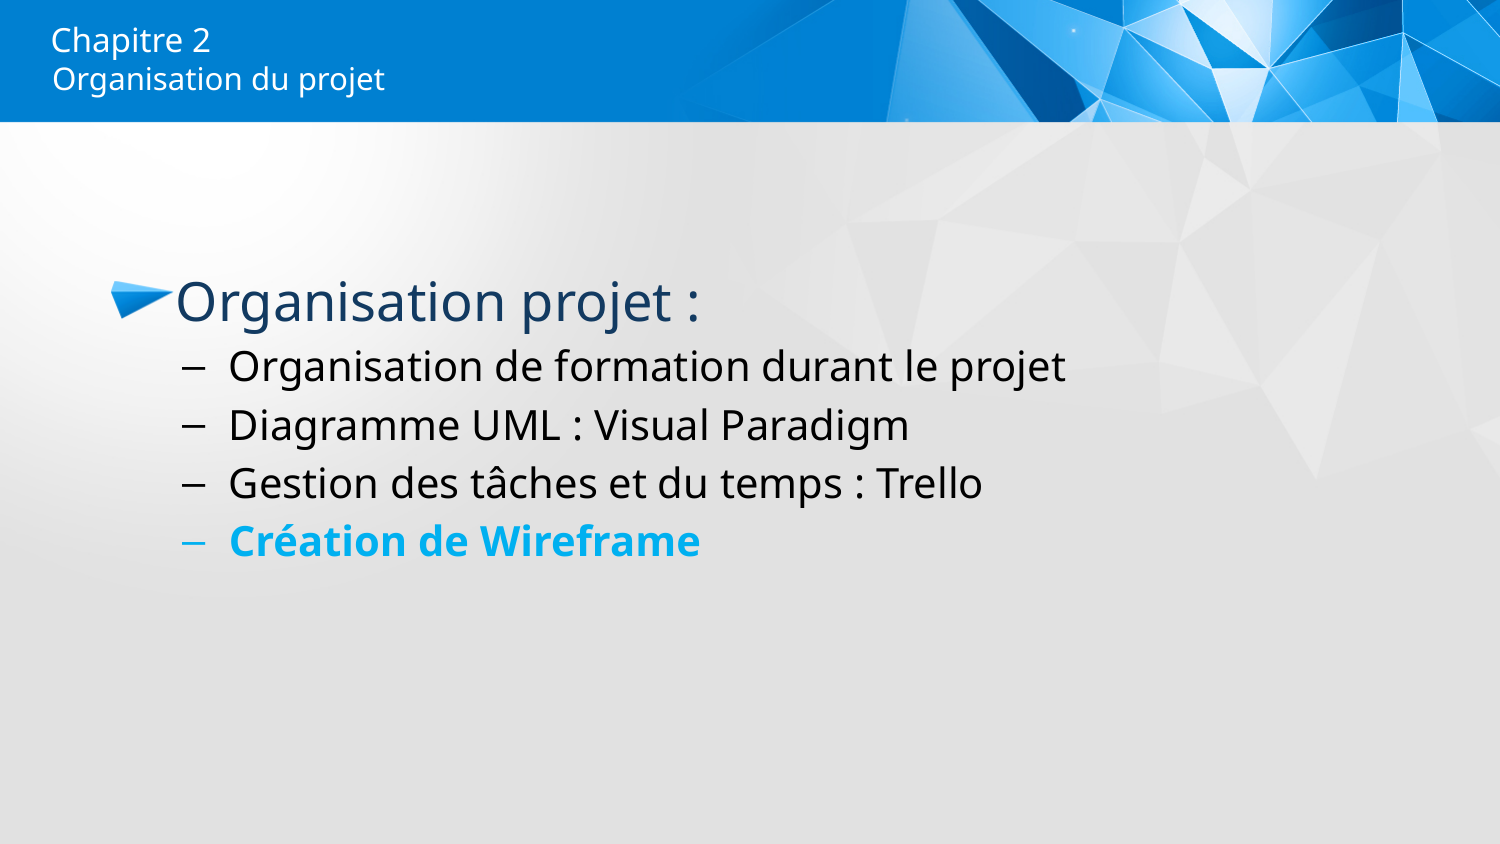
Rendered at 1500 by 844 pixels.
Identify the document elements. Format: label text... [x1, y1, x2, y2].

list Organisation projet : Organisation de formation durant le projet Diagramme UML : Visual Paradigm Gestion des tâches et du temps : Trello Création de Wireframe [92, 183, 1387, 741]
picture [0, 0, 1500, 844]
title Chapitre 2 [50, 18, 292, 59]
list Organisation du projet [52, 58, 636, 104]
